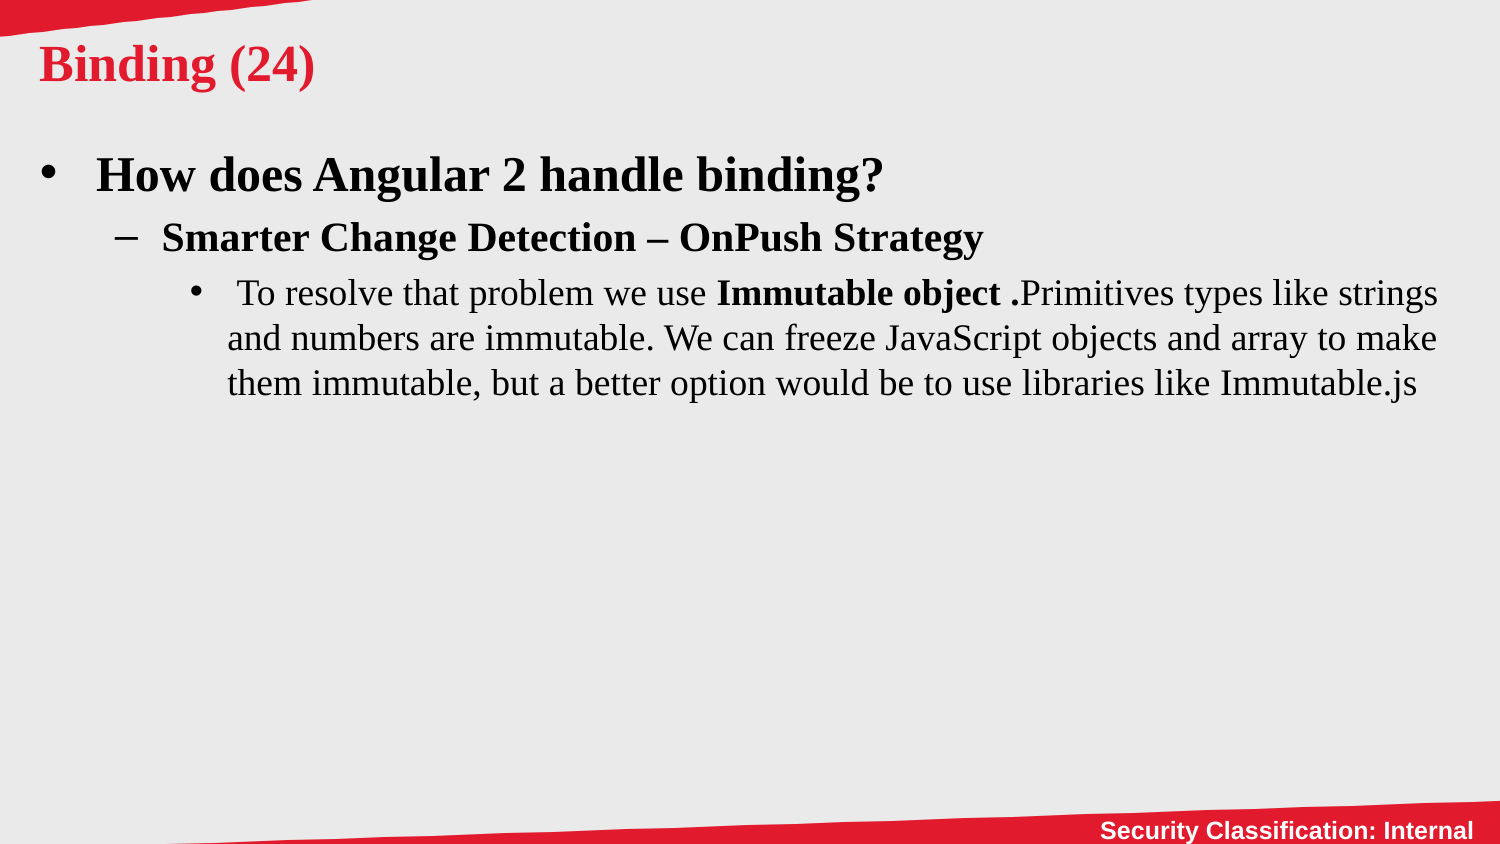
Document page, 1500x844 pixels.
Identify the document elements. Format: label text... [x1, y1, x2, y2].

picture [0, 0, 1500, 844]
list How does Angular 2 handle binding? Smarter Change Detection – OnPush Strategy To resolve that problem we use Immutable object .Primitives types like strings and numbers are immutable. We can freeze JavaScript objects and array to make them immutable, but a better option would be to use libraries like Immutable.js [24, 134, 1475, 785]
title Binding (24) [24, 21, 1013, 96]
